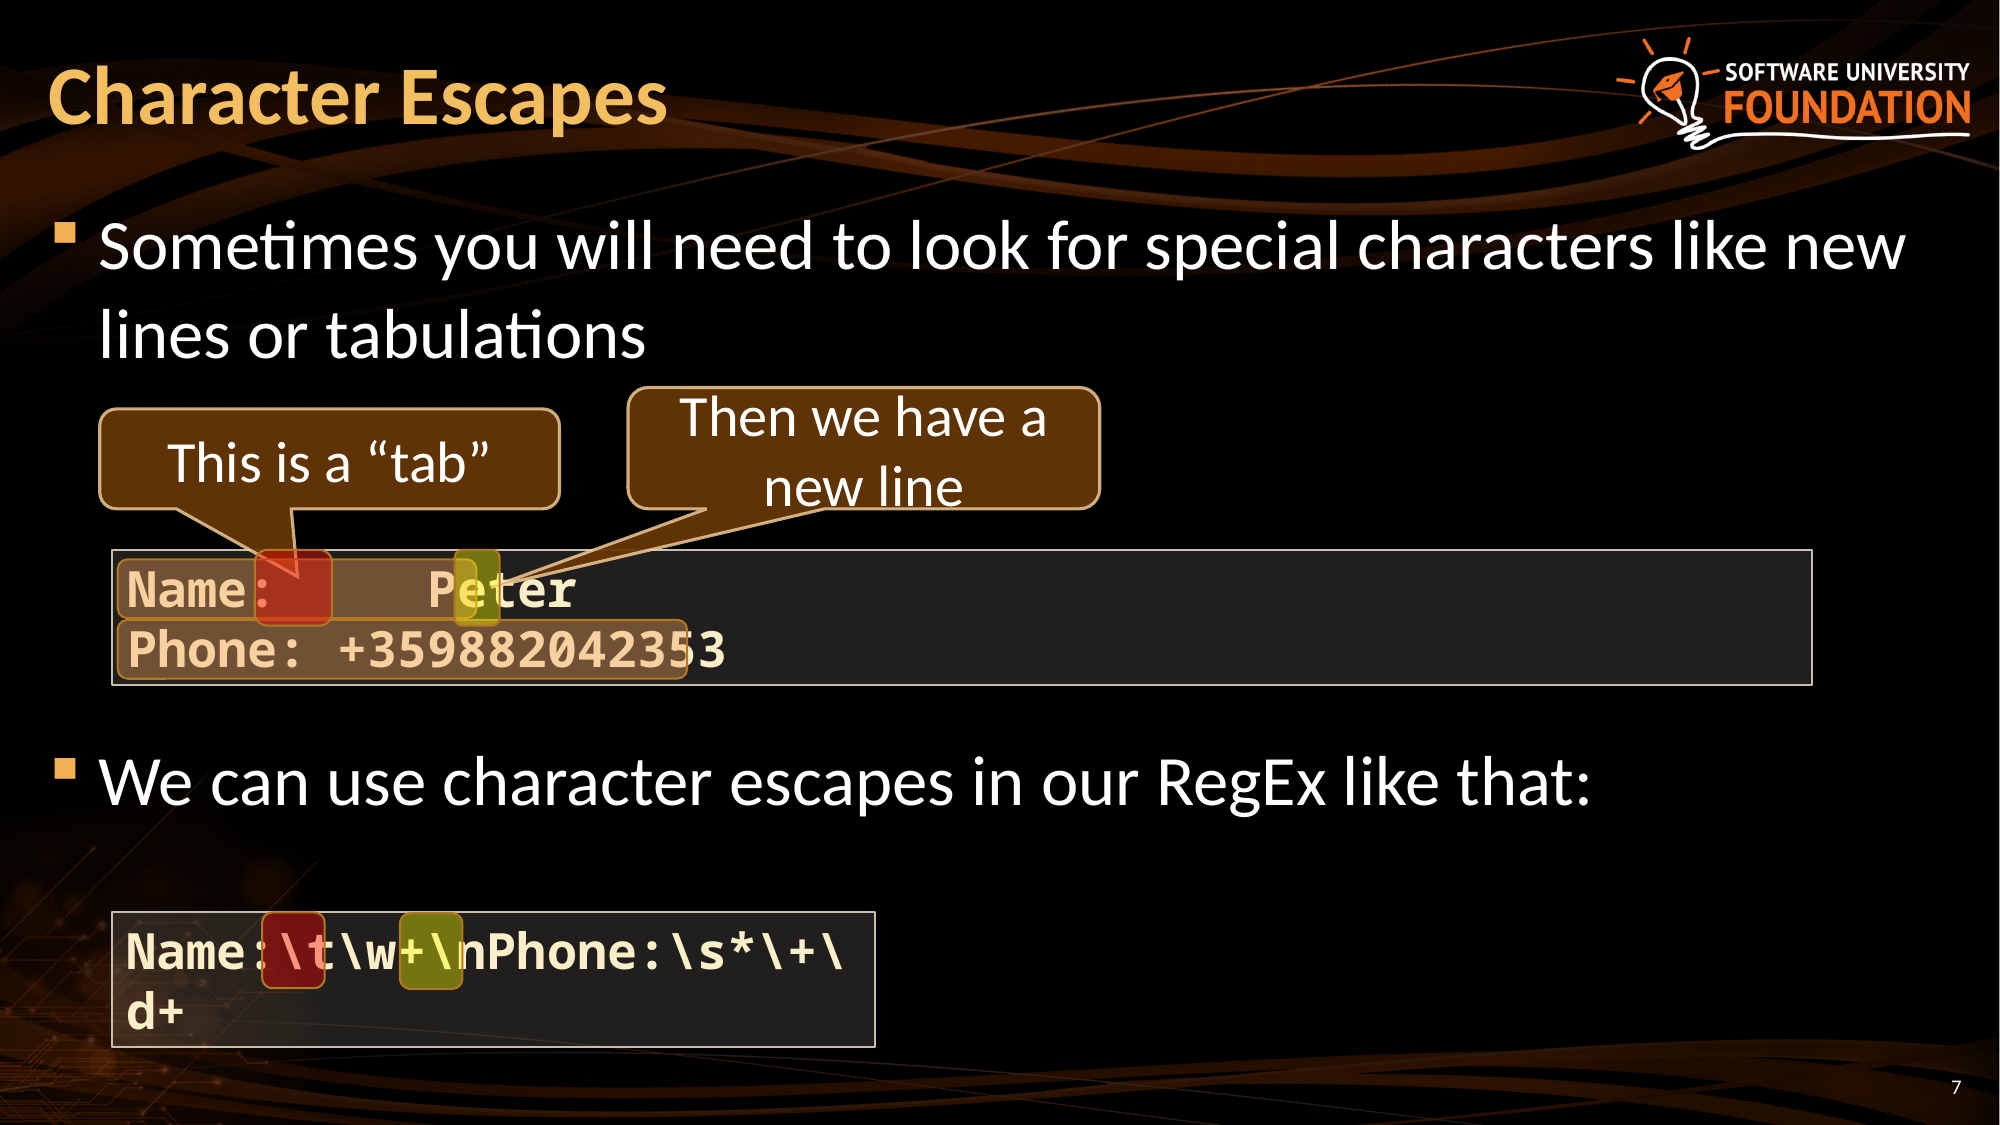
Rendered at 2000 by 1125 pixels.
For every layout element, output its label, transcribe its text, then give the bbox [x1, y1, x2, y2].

text_box [116, 558, 254, 619]
text_box [116, 618, 689, 680]
text_box [333, 558, 453, 618]
text_box This is a “tab” [98, 407, 561, 555]
text_box Then we have a new line [501, 386, 1101, 587]
text_box [398, 912, 464, 990]
title Character Escapes [30, 6, 1602, 189]
list Sometimes you will need to look for special characters like new lines or tabulations [31, 862, 1968, 1103]
text_box [453, 548, 501, 627]
text_box [253, 548, 334, 627]
text_box Name: Peter Phone: +359882042353 [112, 549, 1813, 685]
list Sometimes you will need to look for special characters like new lines or tabulations [31, 188, 1968, 724]
text_box We can use character escapes in our RegEx like that: [30, 724, 1993, 862]
text_box Name:\t\w+\nPhone:\s*\+\d+ [112, 912, 875, 1048]
picture [0, 0, 2000, 1125]
text_box [261, 911, 326, 990]
